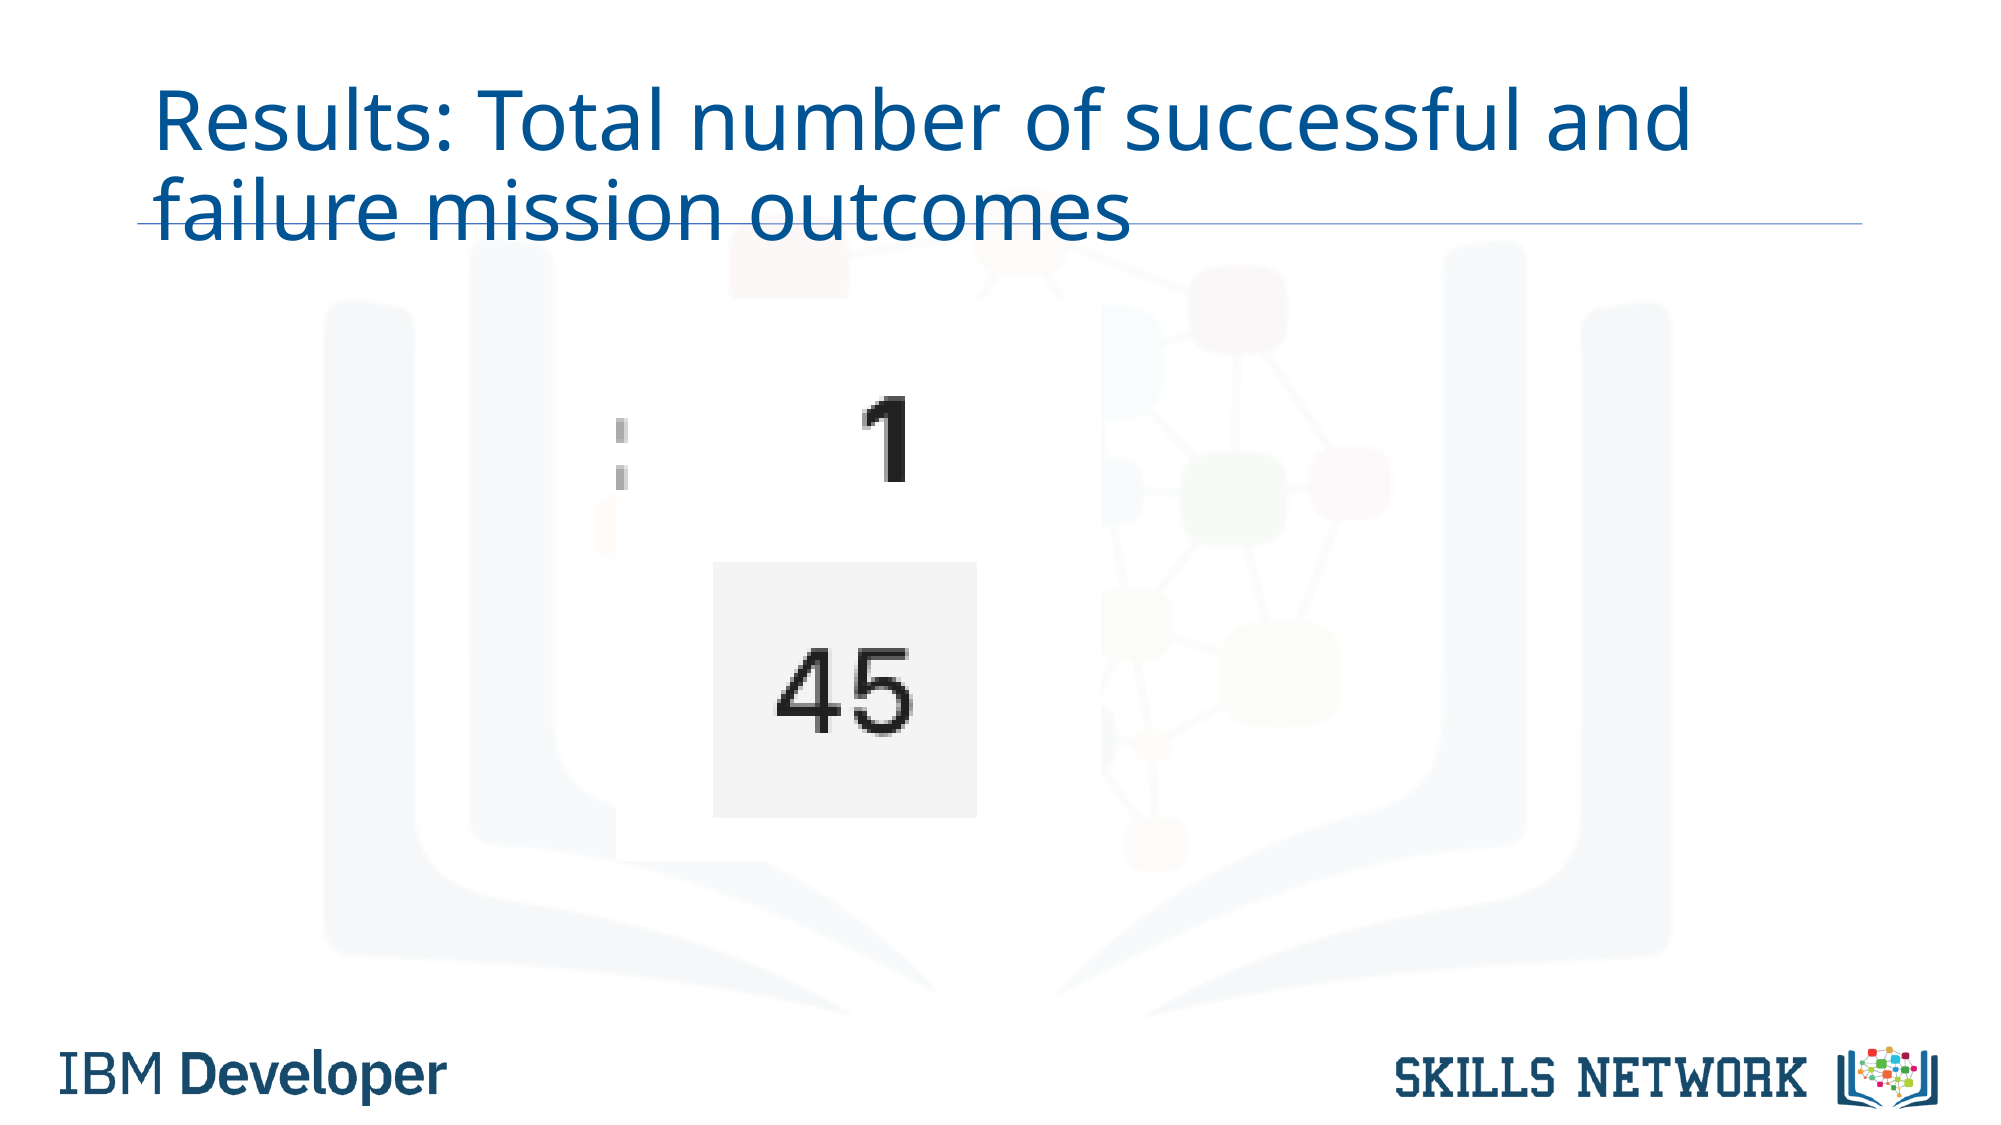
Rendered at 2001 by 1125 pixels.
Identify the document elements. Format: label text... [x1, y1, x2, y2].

picture [616, 299, 1101, 861]
title Results: Total number of successful and failure mission outcomes [137, 59, 1863, 278]
picture [1390, 1045, 1945, 1111]
picture [55, 1045, 459, 1108]
